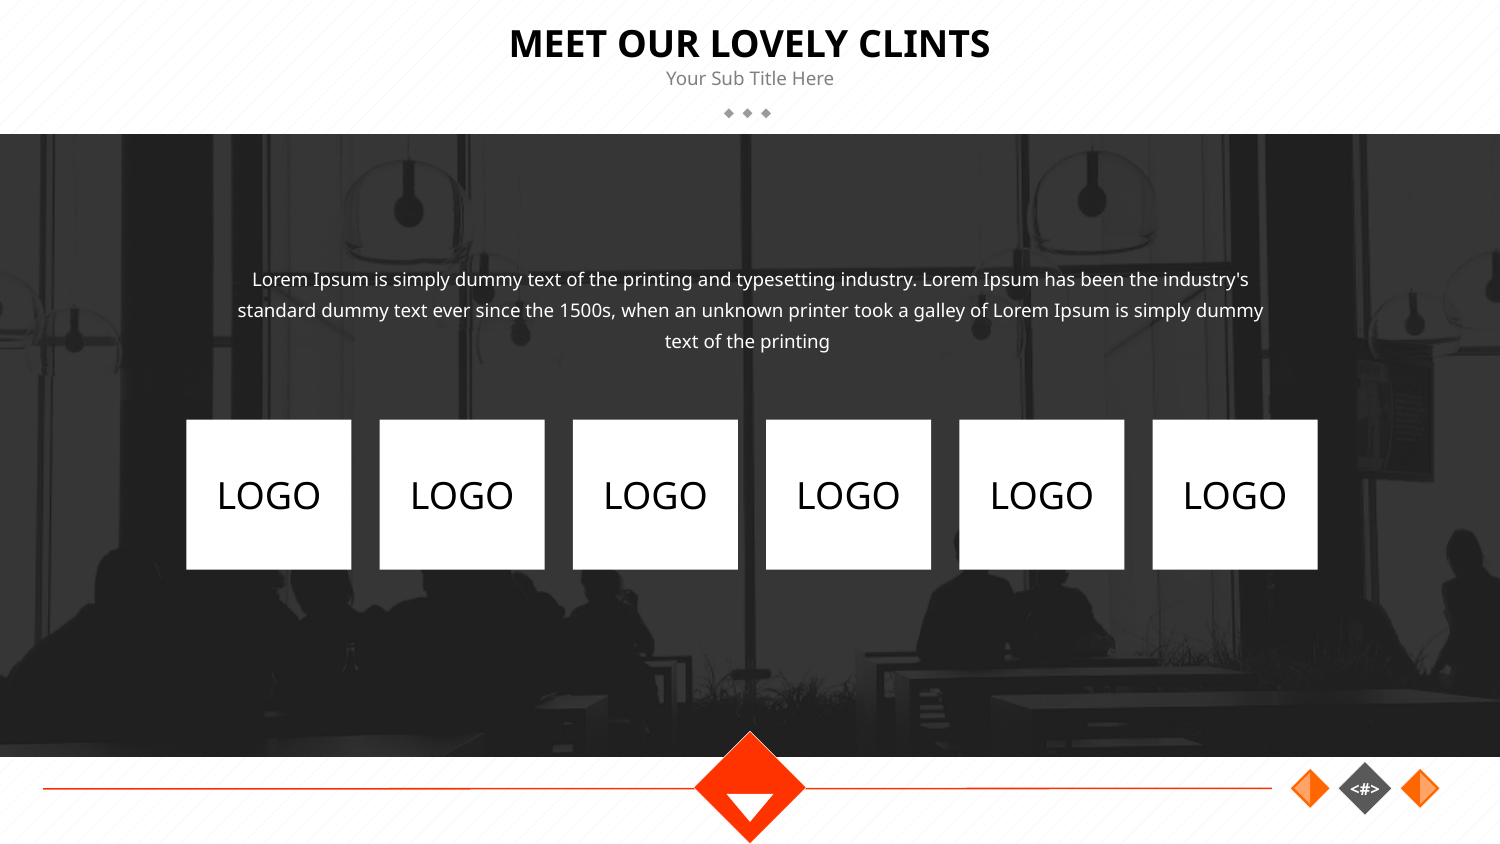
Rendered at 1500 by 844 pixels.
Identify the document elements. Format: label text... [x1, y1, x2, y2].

picture [0, 134, 1500, 758]
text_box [709, 747, 790, 828]
title MEET OUR LOVELY CLINTS [112, 0, 1388, 85]
slide_number 15 [1333, 769, 1397, 808]
